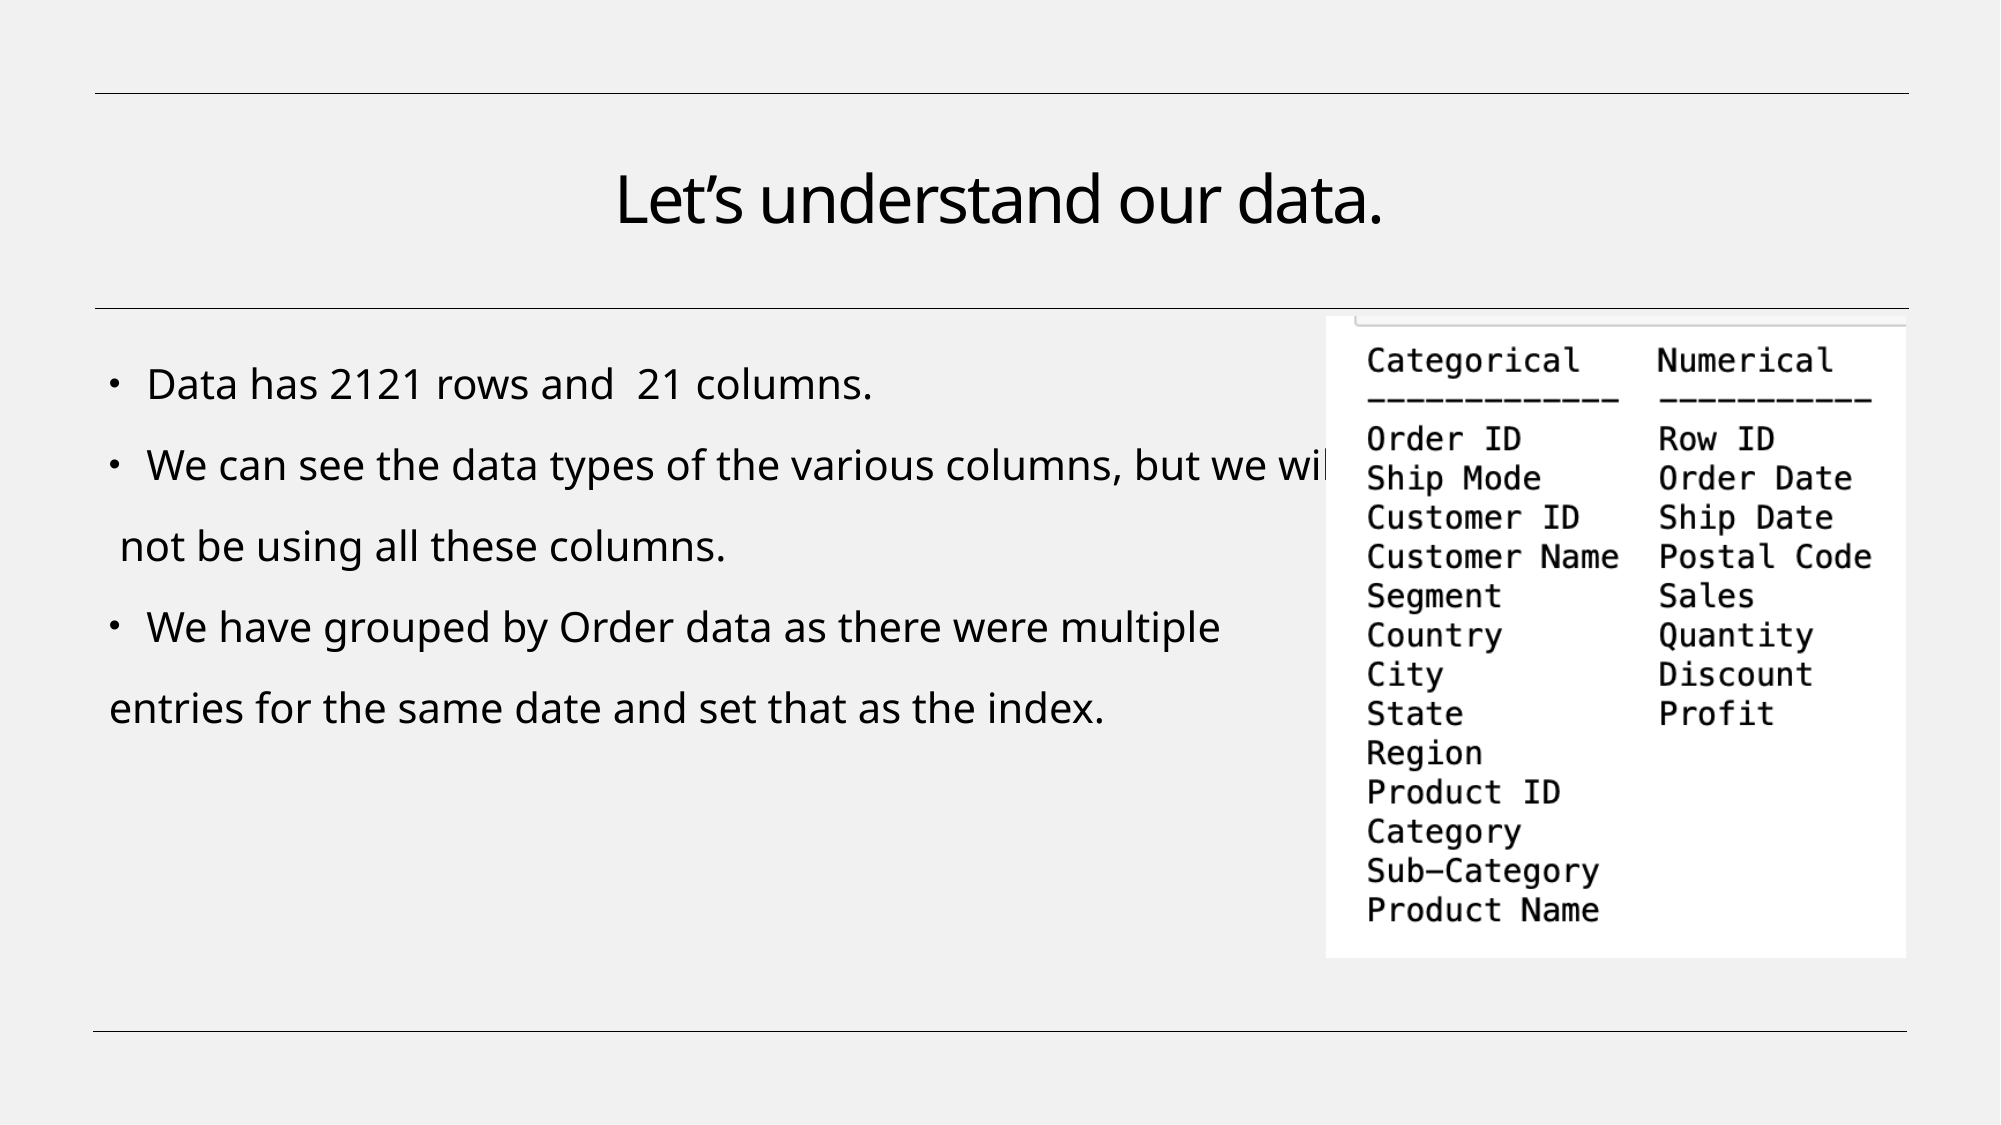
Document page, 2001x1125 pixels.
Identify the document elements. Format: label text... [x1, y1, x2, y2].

picture [1325, 316, 1907, 958]
title Let’s understand our data. [93, 113, 1907, 291]
list Data has 2121 rows and 21 columns. We can see the data types of the various columns, but we will not be using all these columns. We have grouped by Order data as there were multiple entries for the same date and set that as the index. [93, 340, 1908, 983]
